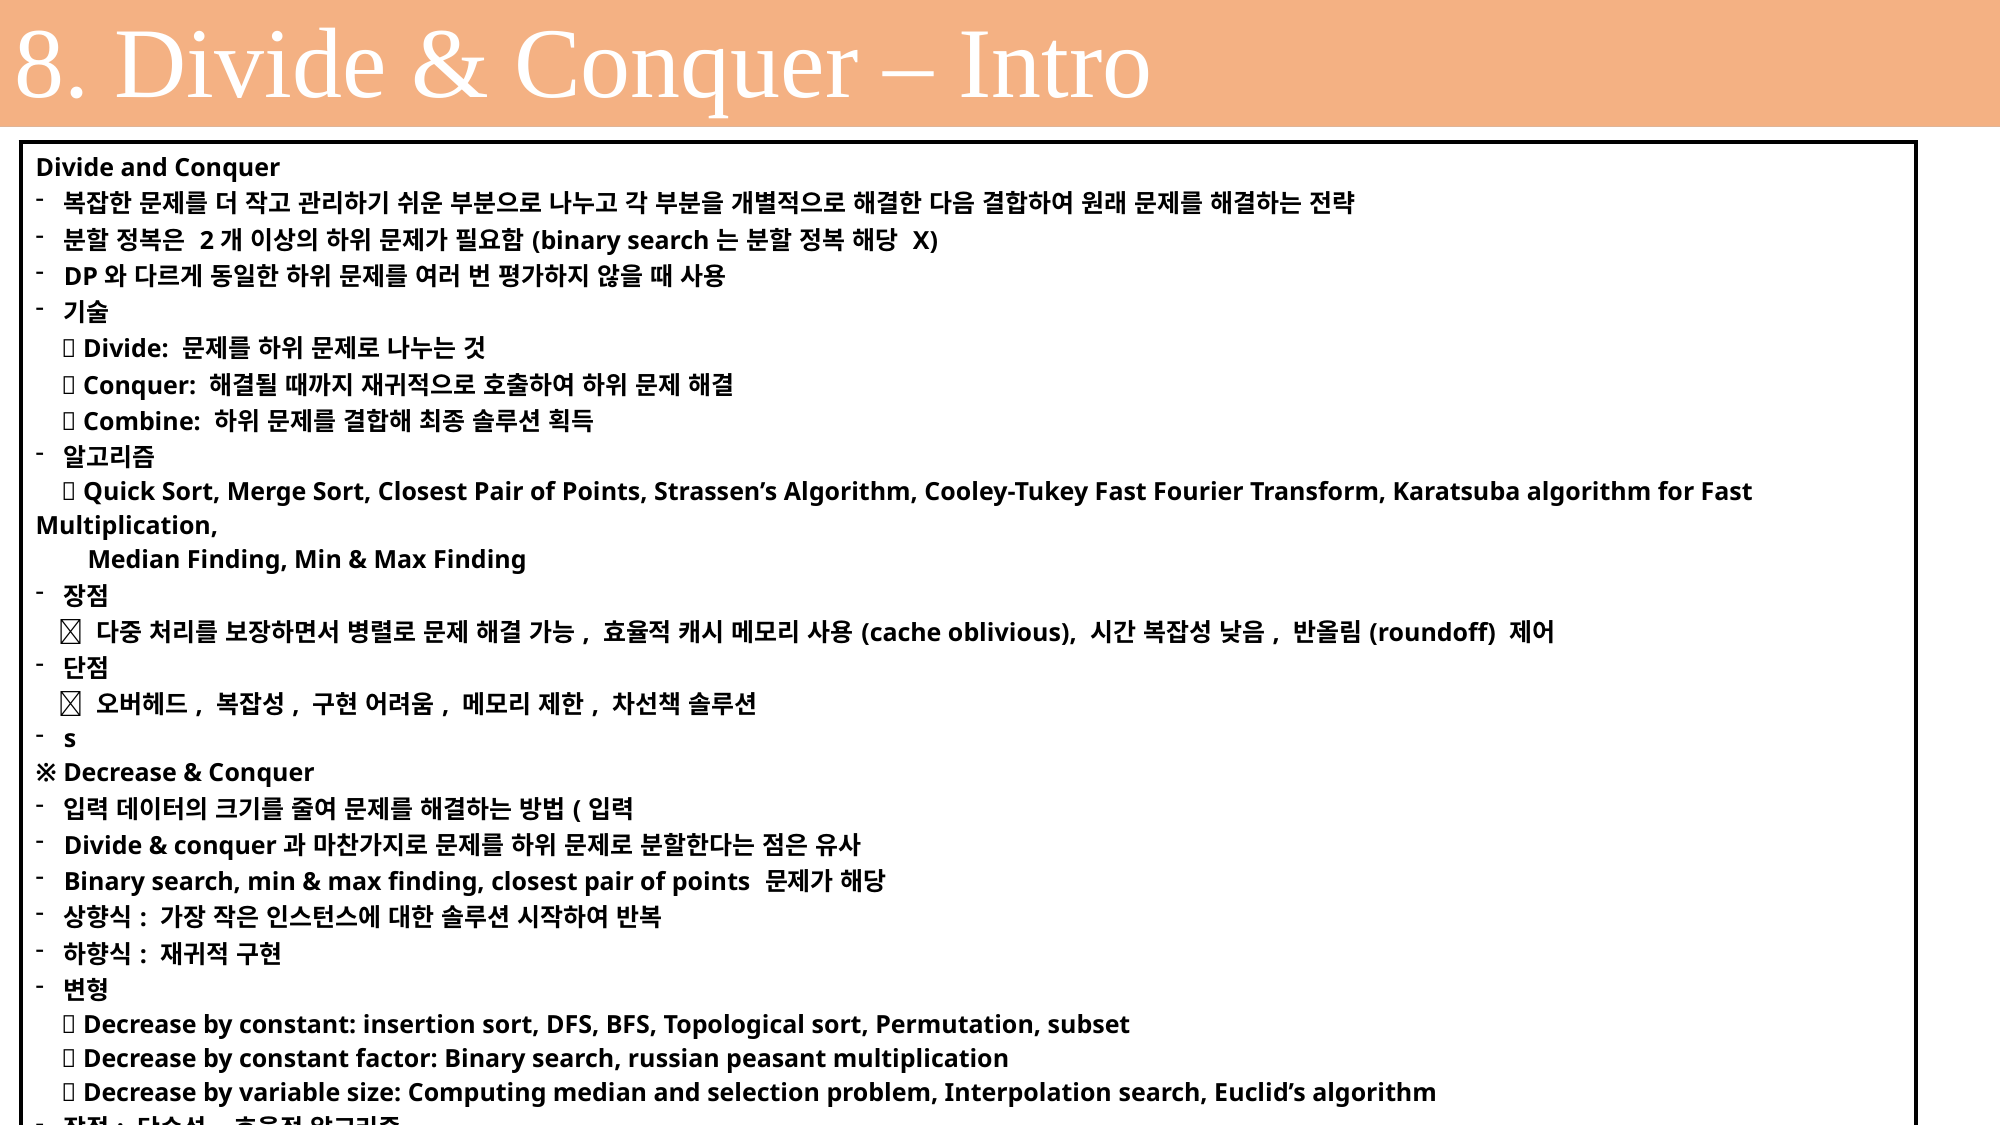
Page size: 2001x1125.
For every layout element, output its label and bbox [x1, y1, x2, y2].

table_header [23, 144, 1914, 1125]
text_box [0, 0, 2000, 128]
